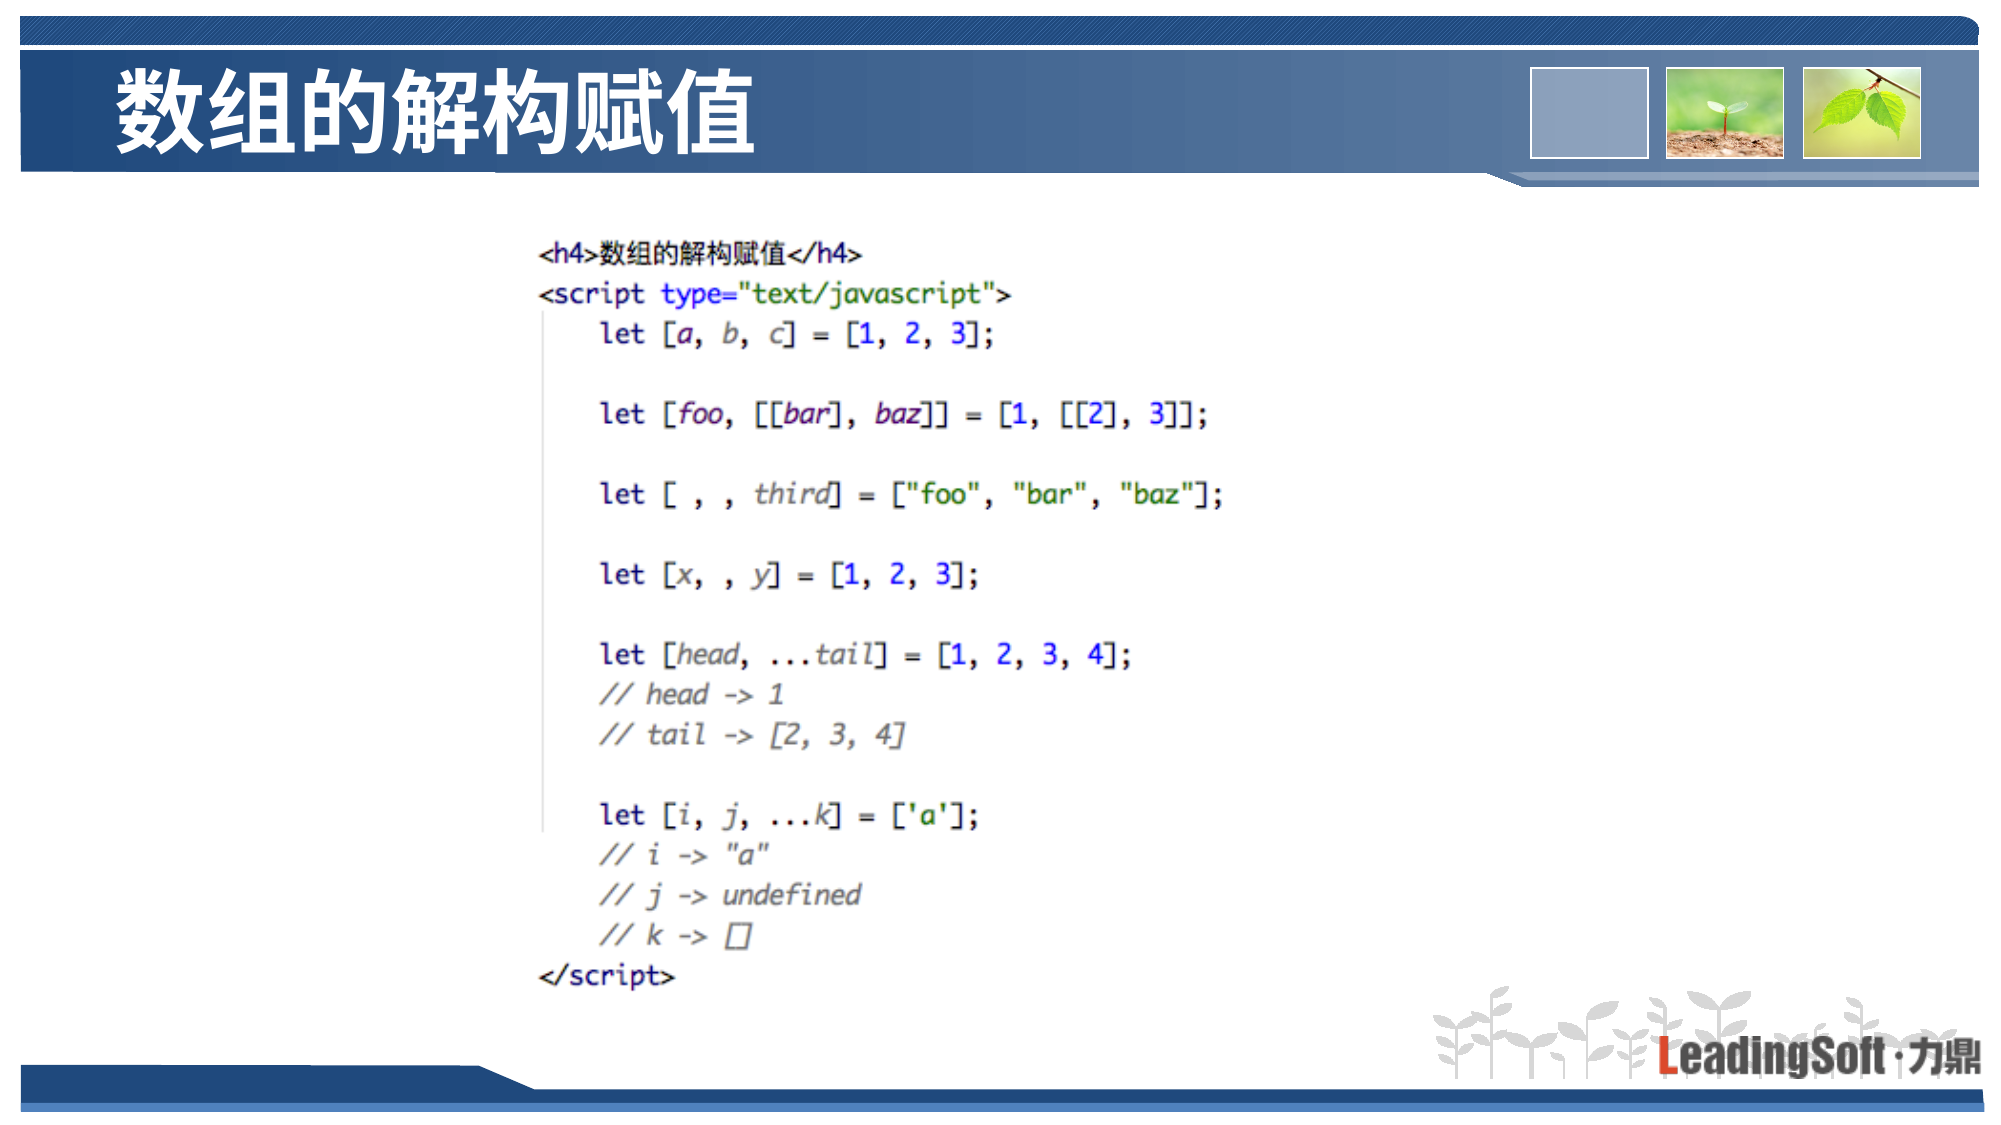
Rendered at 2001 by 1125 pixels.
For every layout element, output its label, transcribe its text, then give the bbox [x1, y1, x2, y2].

picture [1659, 1036, 1983, 1079]
picture [1804, 69, 1920, 157]
picture [527, 231, 1261, 995]
picture [1667, 69, 1783, 157]
title 数组的解构赋值 [99, 39, 1517, 182]
